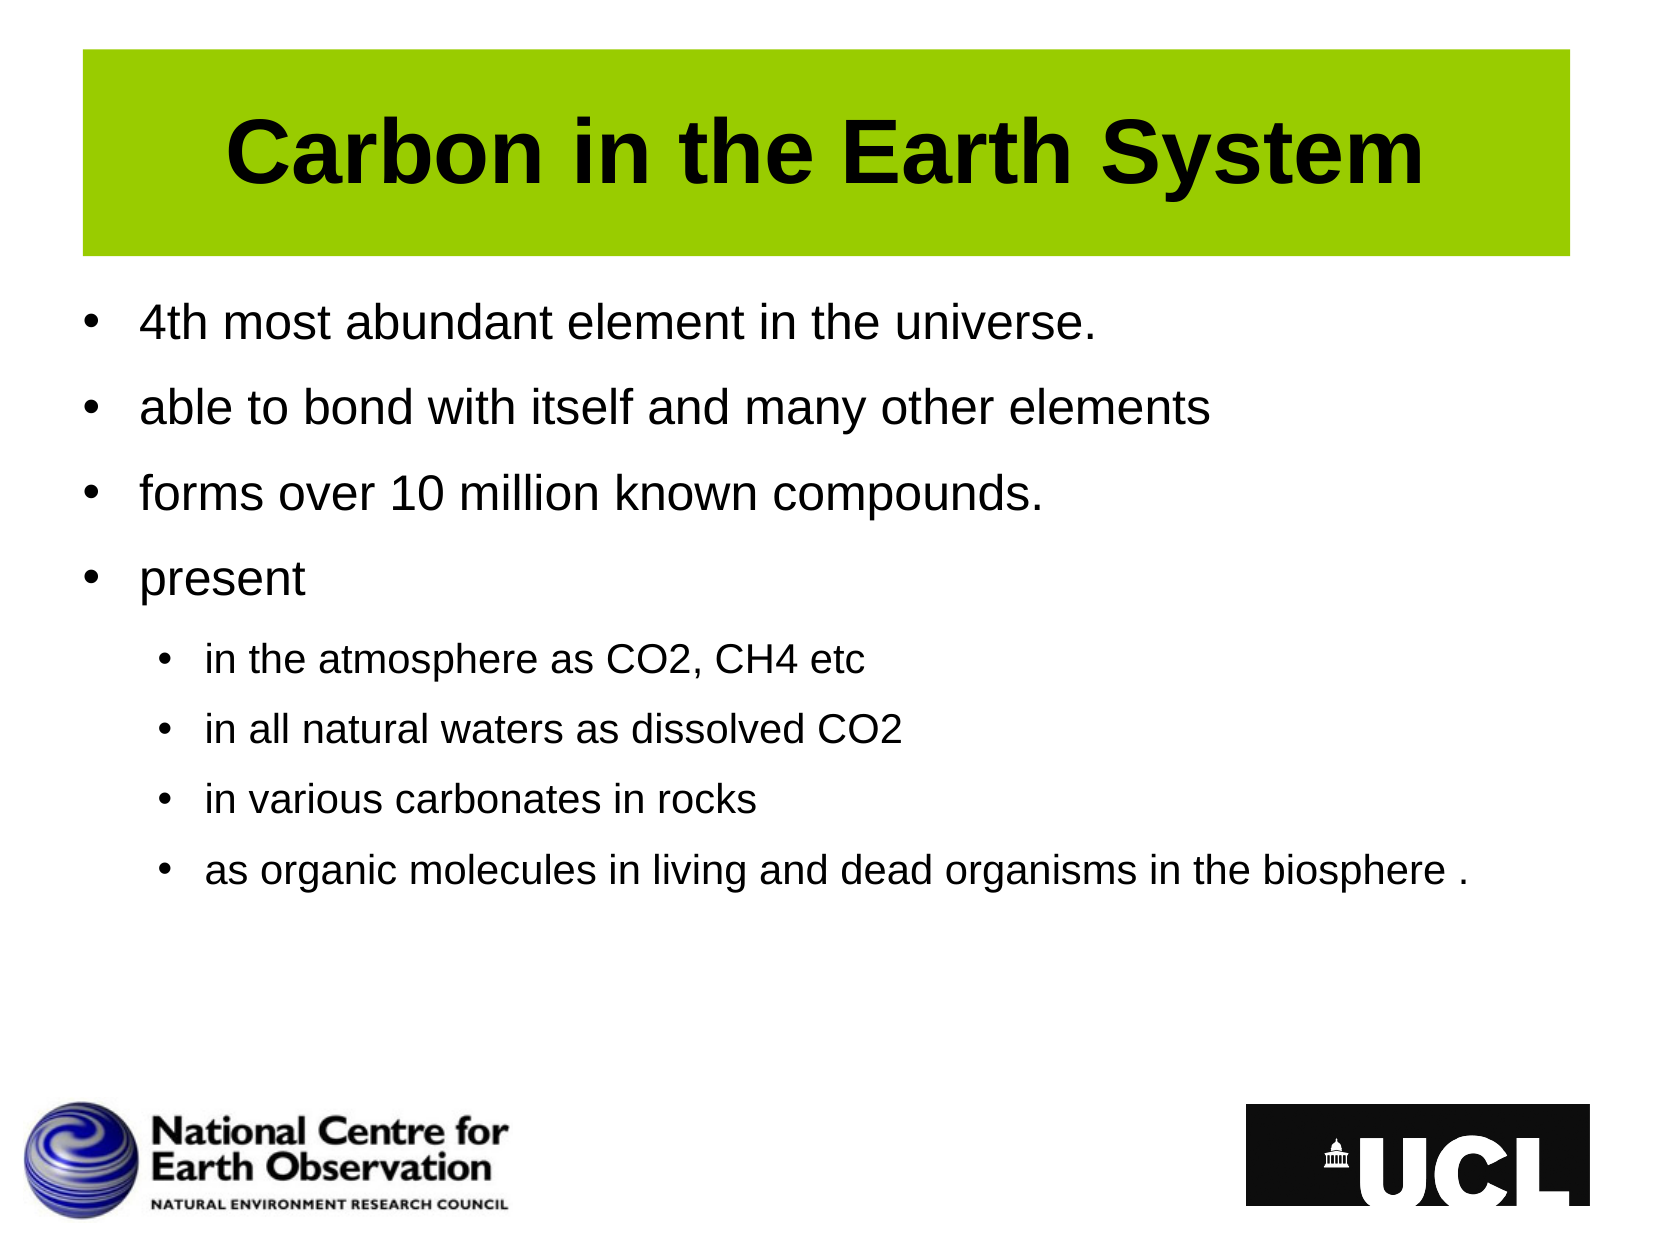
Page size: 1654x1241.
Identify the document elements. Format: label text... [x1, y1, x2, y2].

picture [23, 1097, 513, 1223]
picture [1246, 1104, 1590, 1206]
title Carbon in the Earth System [82, 49, 1571, 257]
list 4th most abundant element in the universe. able to bond with itself and many other elements forms over 10 million known compounds. present in the atmosphere as CO2, CH4 etc in all natural waters as dissolved CO2 in various carbonates in rocks as organic molecules in living and dead organisms in the biosphere . [82, 289, 1571, 1109]
